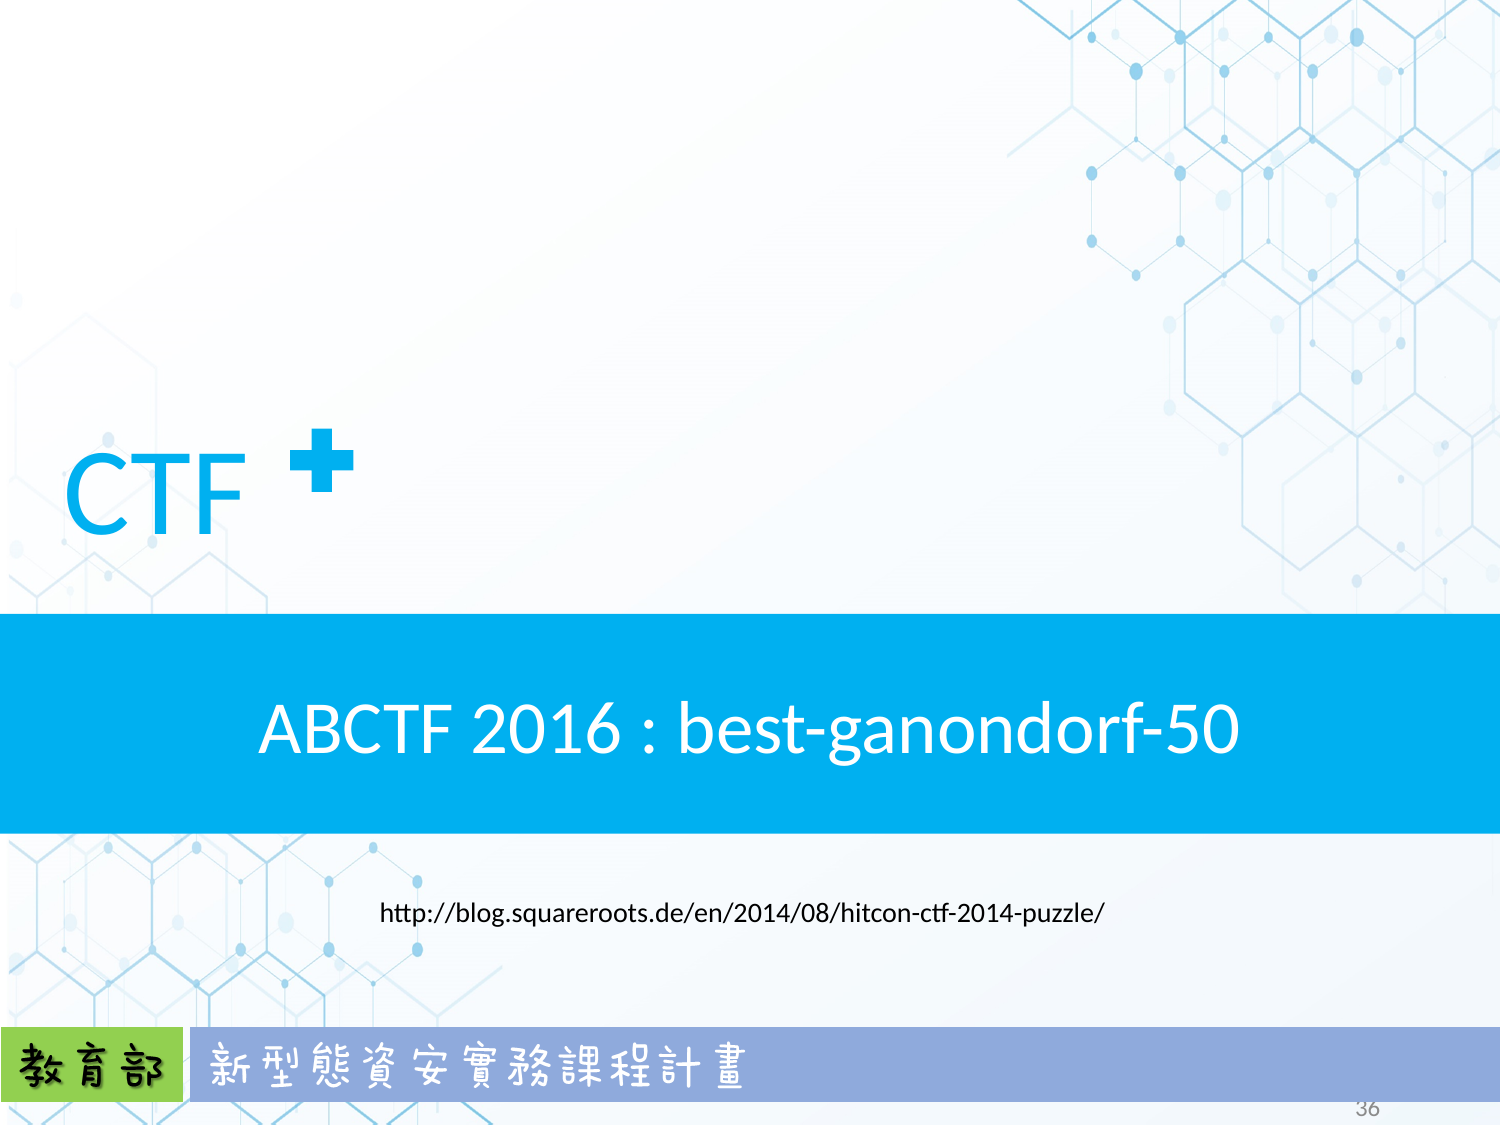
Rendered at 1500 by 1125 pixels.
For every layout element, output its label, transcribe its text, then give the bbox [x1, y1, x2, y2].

text_box [289, 428, 354, 493]
picture [0, 0, 1500, 613]
text_box CTF [48, 402, 265, 568]
picture [0, 835, 1500, 1125]
text_box ABCTF 2016 : best-ganondorf-50 [0, 613, 1500, 835]
text_box http://blog.squareroots.de/en/2014/08/hitcon-ctf-2014-puzzle/ [364, 886, 1188, 936]
